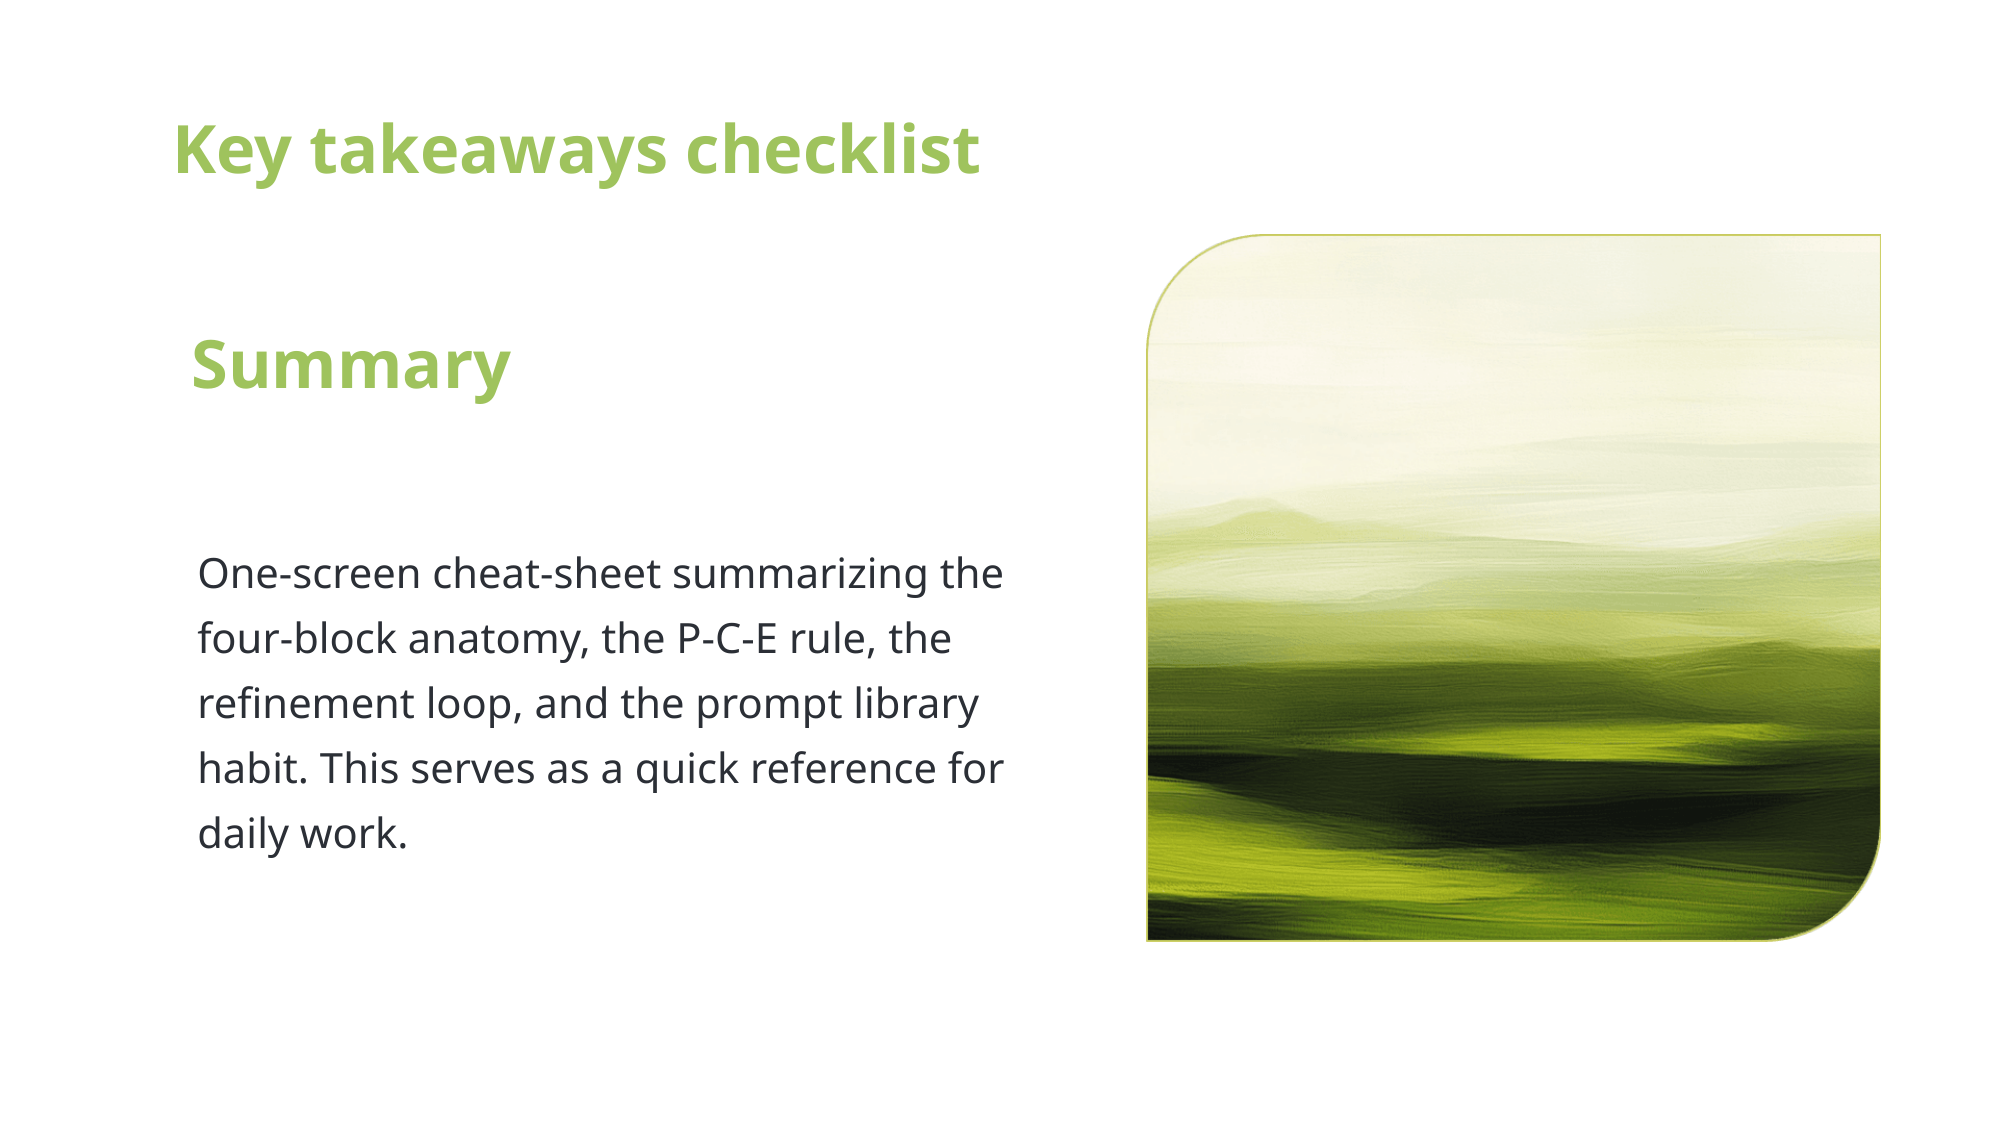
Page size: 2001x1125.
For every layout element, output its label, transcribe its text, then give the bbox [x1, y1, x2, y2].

text_box Summary [176, 314, 1146, 410]
text_box Key takeaways checklist [157, 98, 1765, 194]
text_box One-screen cheat-sheet summarizing the four-block anatomy, the P-C-E rule, the refinement loop, and the prompt library habit. This serves as a quick reference for daily work. [182, 524, 1059, 865]
picture [1146, 234, 1881, 942]
